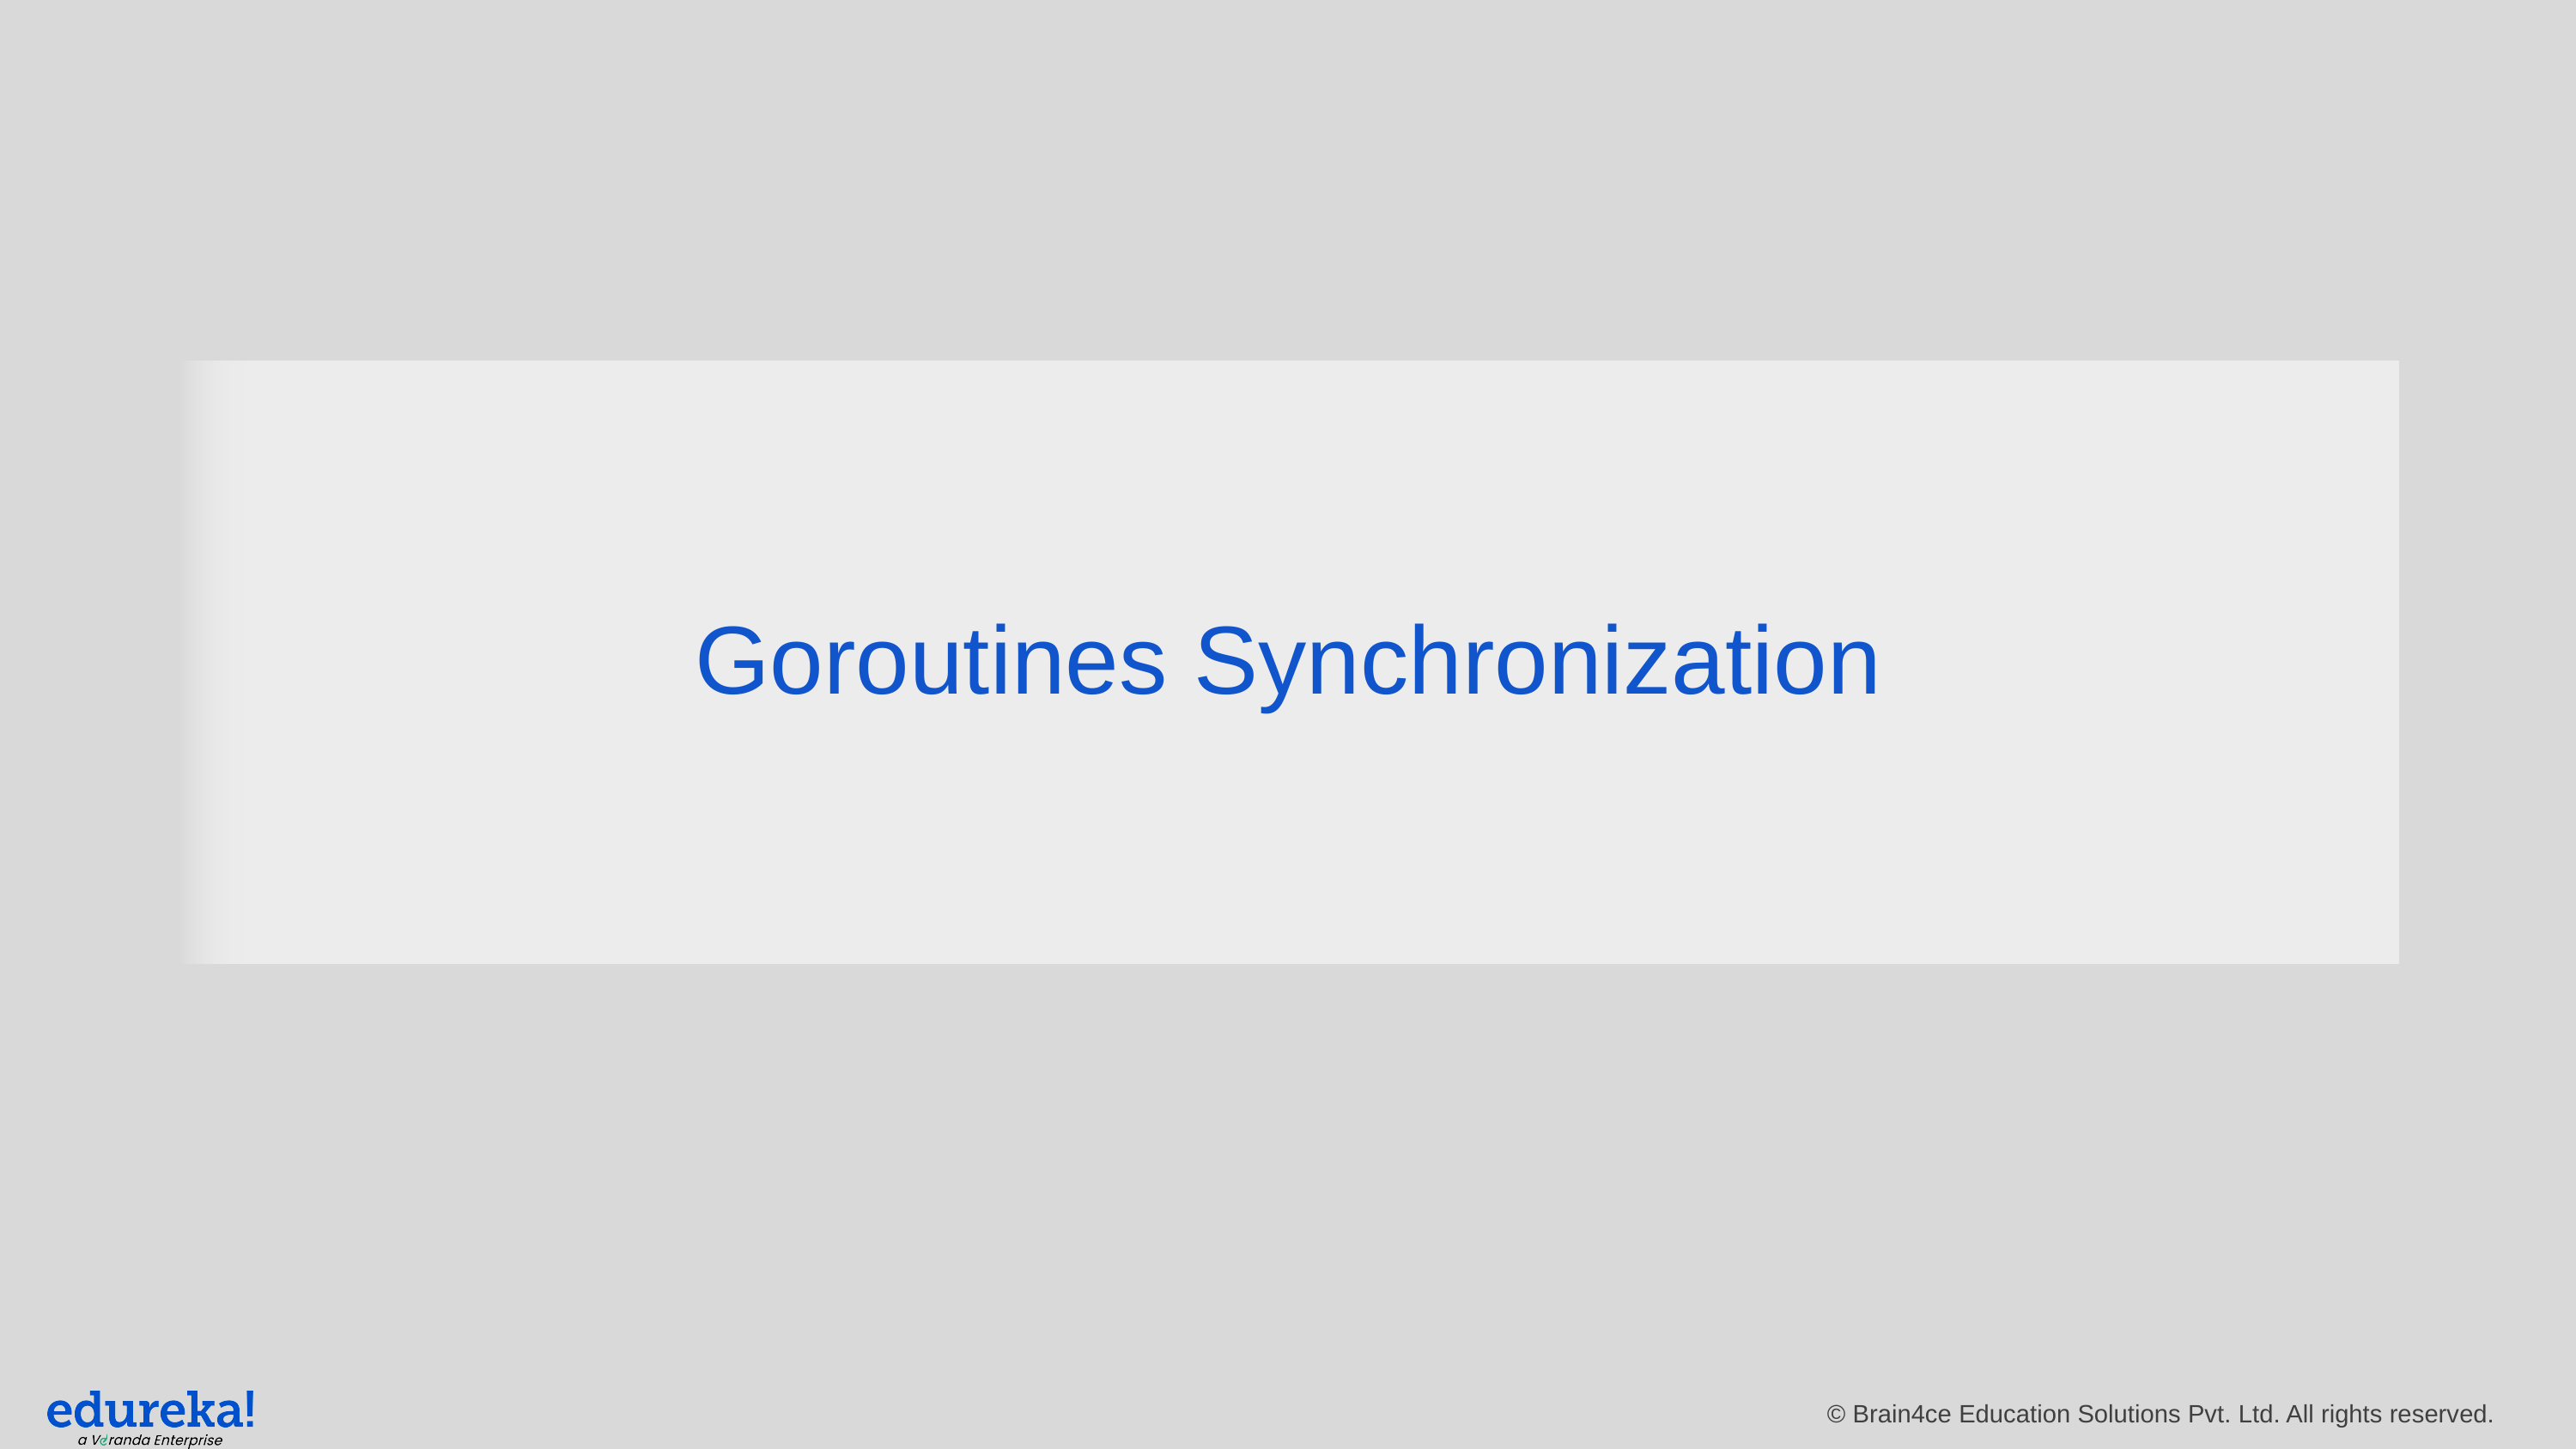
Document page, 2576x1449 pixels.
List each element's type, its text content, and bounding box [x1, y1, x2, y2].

picture [47, 1391, 253, 1449]
title Goroutines Synchronization [177, 361, 2399, 964]
